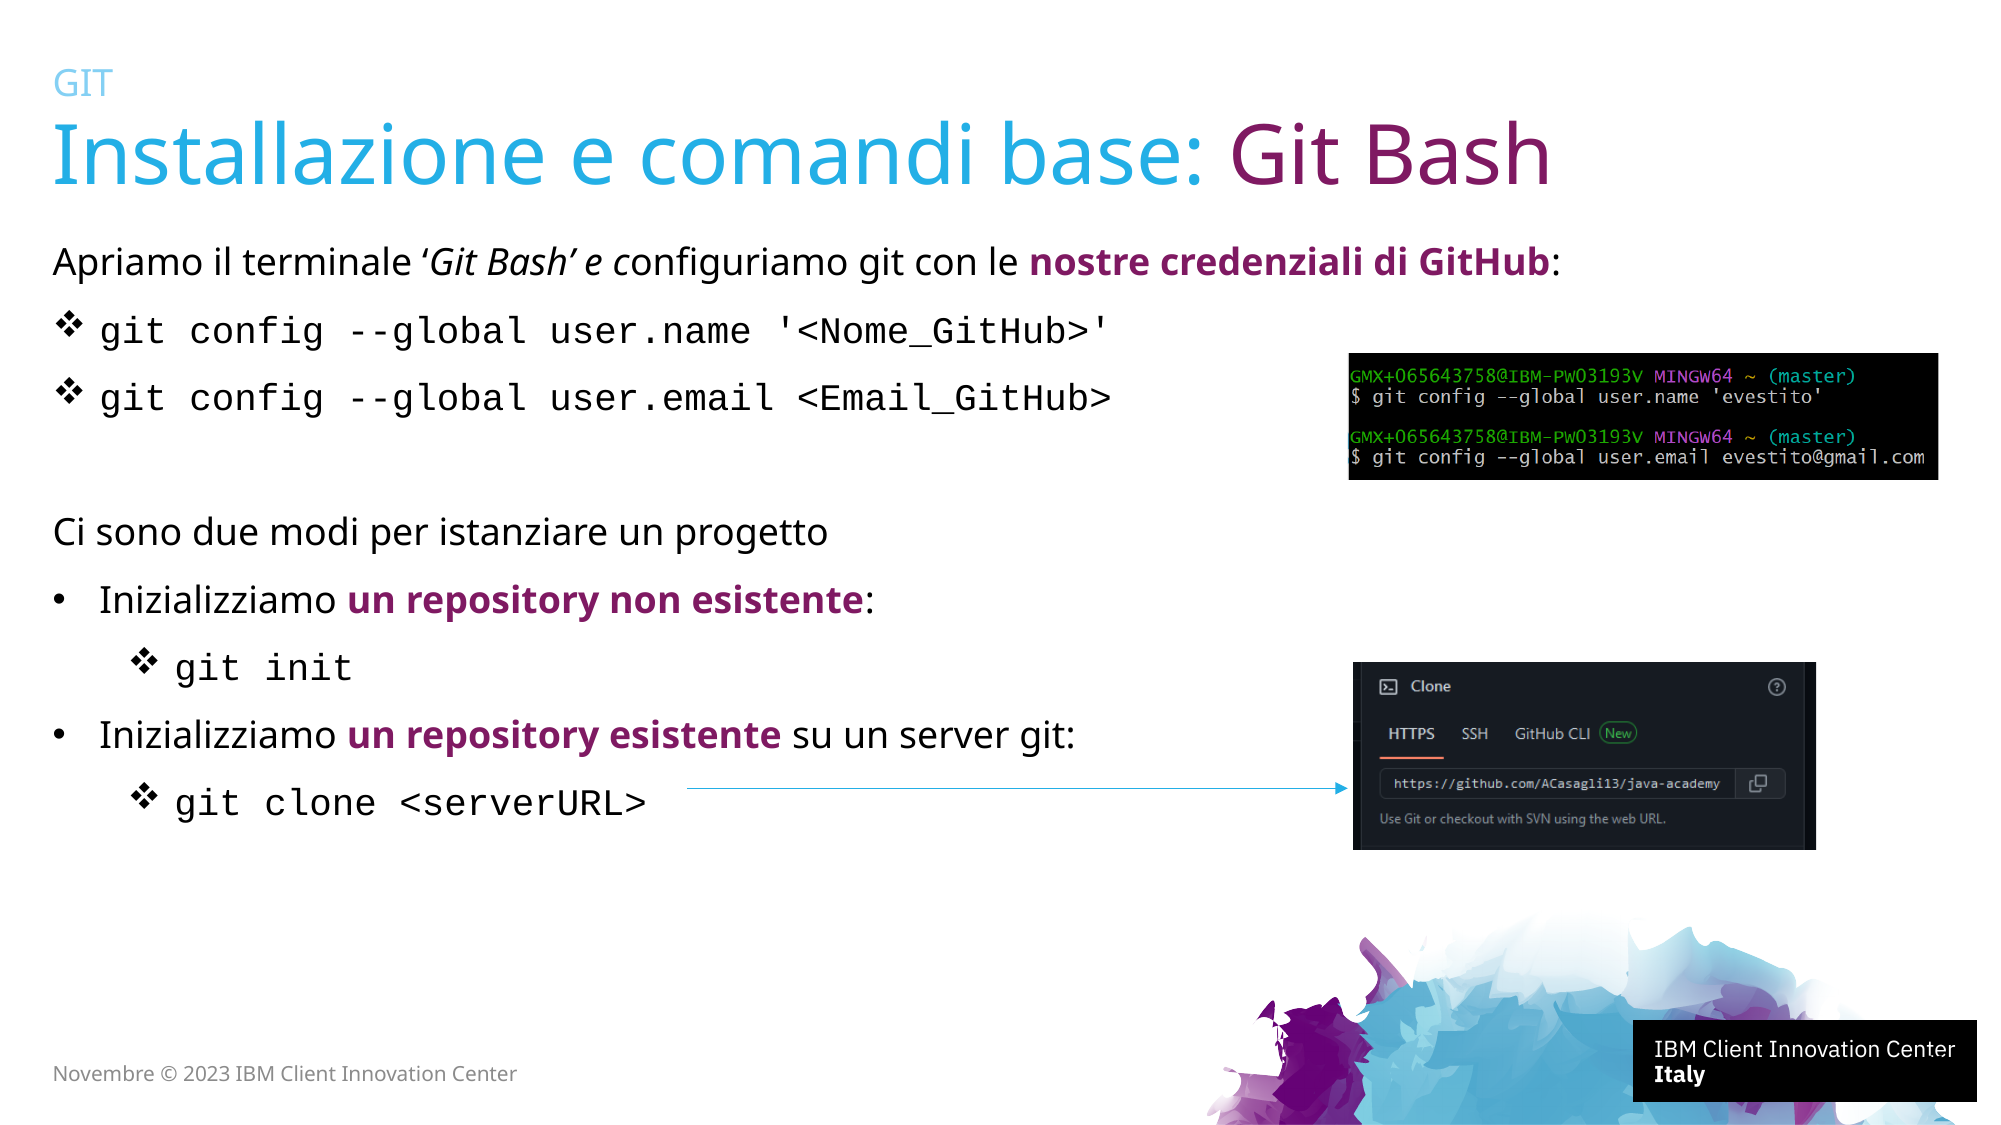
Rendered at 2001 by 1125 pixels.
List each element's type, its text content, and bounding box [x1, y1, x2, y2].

picture [1353, 662, 1817, 850]
list GIT [37, 56, 713, 106]
title Installazione e comandi base: Git Bash [37, 105, 1811, 208]
footer Novembre © 2023 IBM Client Innovation Center [37, 1042, 1000, 1103]
picture [1347, 353, 1939, 480]
text_box 12 [1882, 1039, 1961, 1085]
picture [1166, 850, 1977, 1125]
text_box Apriamo il terminale ‘Git Bash’ e configuriamo git con le nostre credenziali di GitHub: git config --global user.name '<Nome_GitHub>' git config --global user.email <Email_GitHub> Ci sono due modi per istanziare un progetto Inizializziamo un repository non esistente: git init Inizializziamo un repository esistente su un server git: git clone <serverURL> [37, 208, 1882, 1096]
